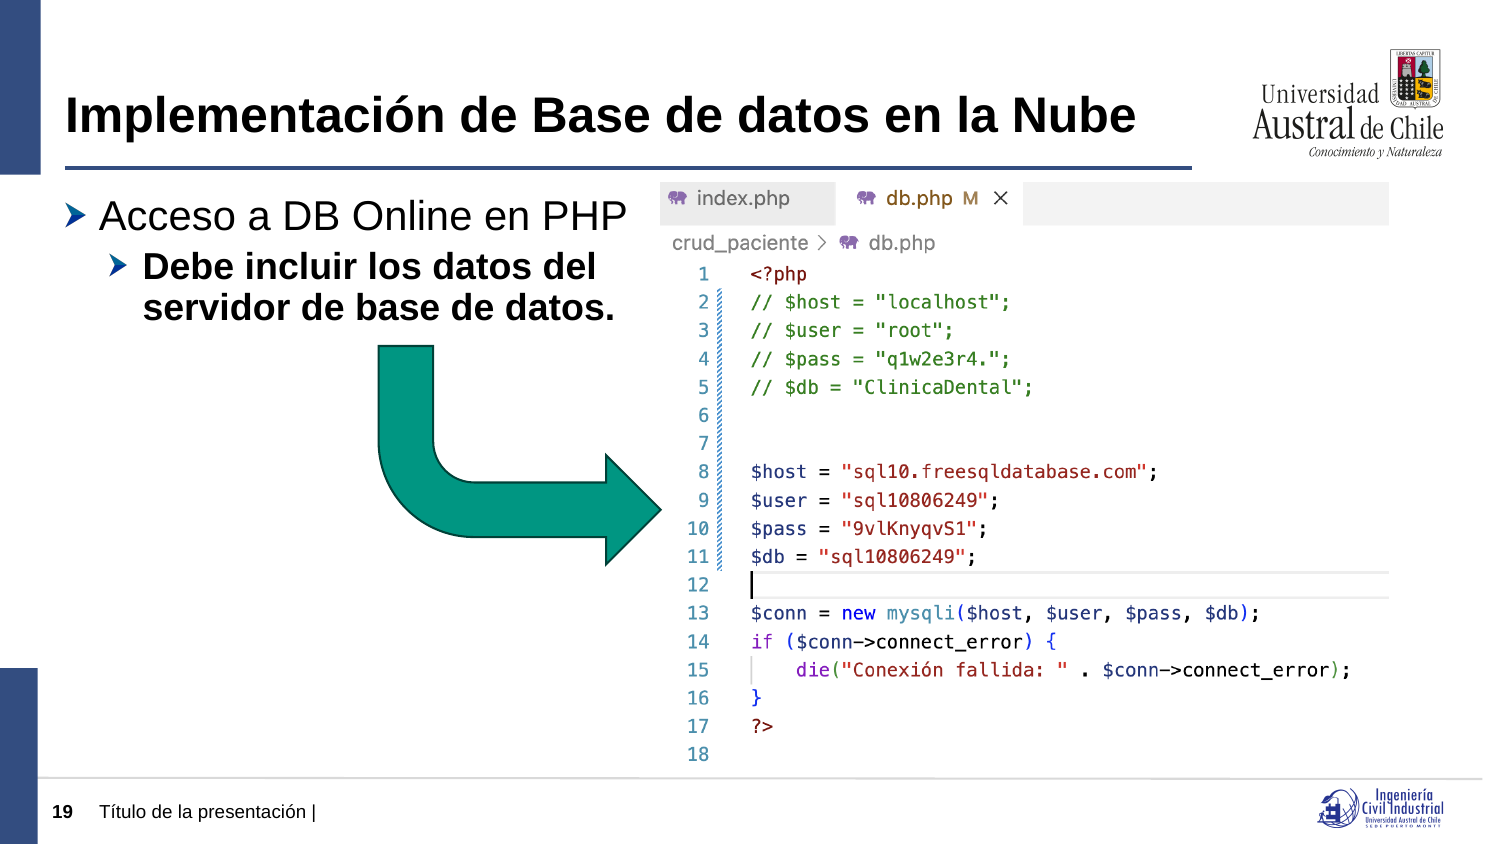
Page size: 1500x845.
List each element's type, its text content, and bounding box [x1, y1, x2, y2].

picture [1236, 31, 1460, 180]
slide_number 19 [52, 778, 106, 844]
picture [1314, 785, 1449, 832]
picture [109, 253, 133, 277]
list Acceso a DB Online en PHP Debe incluir los datos del servidor de base de datos. [65, 194, 661, 779]
title Implementación de Base de datos en la Nube [64, 48, 1192, 144]
picture [65, 202, 92, 228]
picture [660, 182, 1389, 775]
text_box [377, 344, 660, 567]
